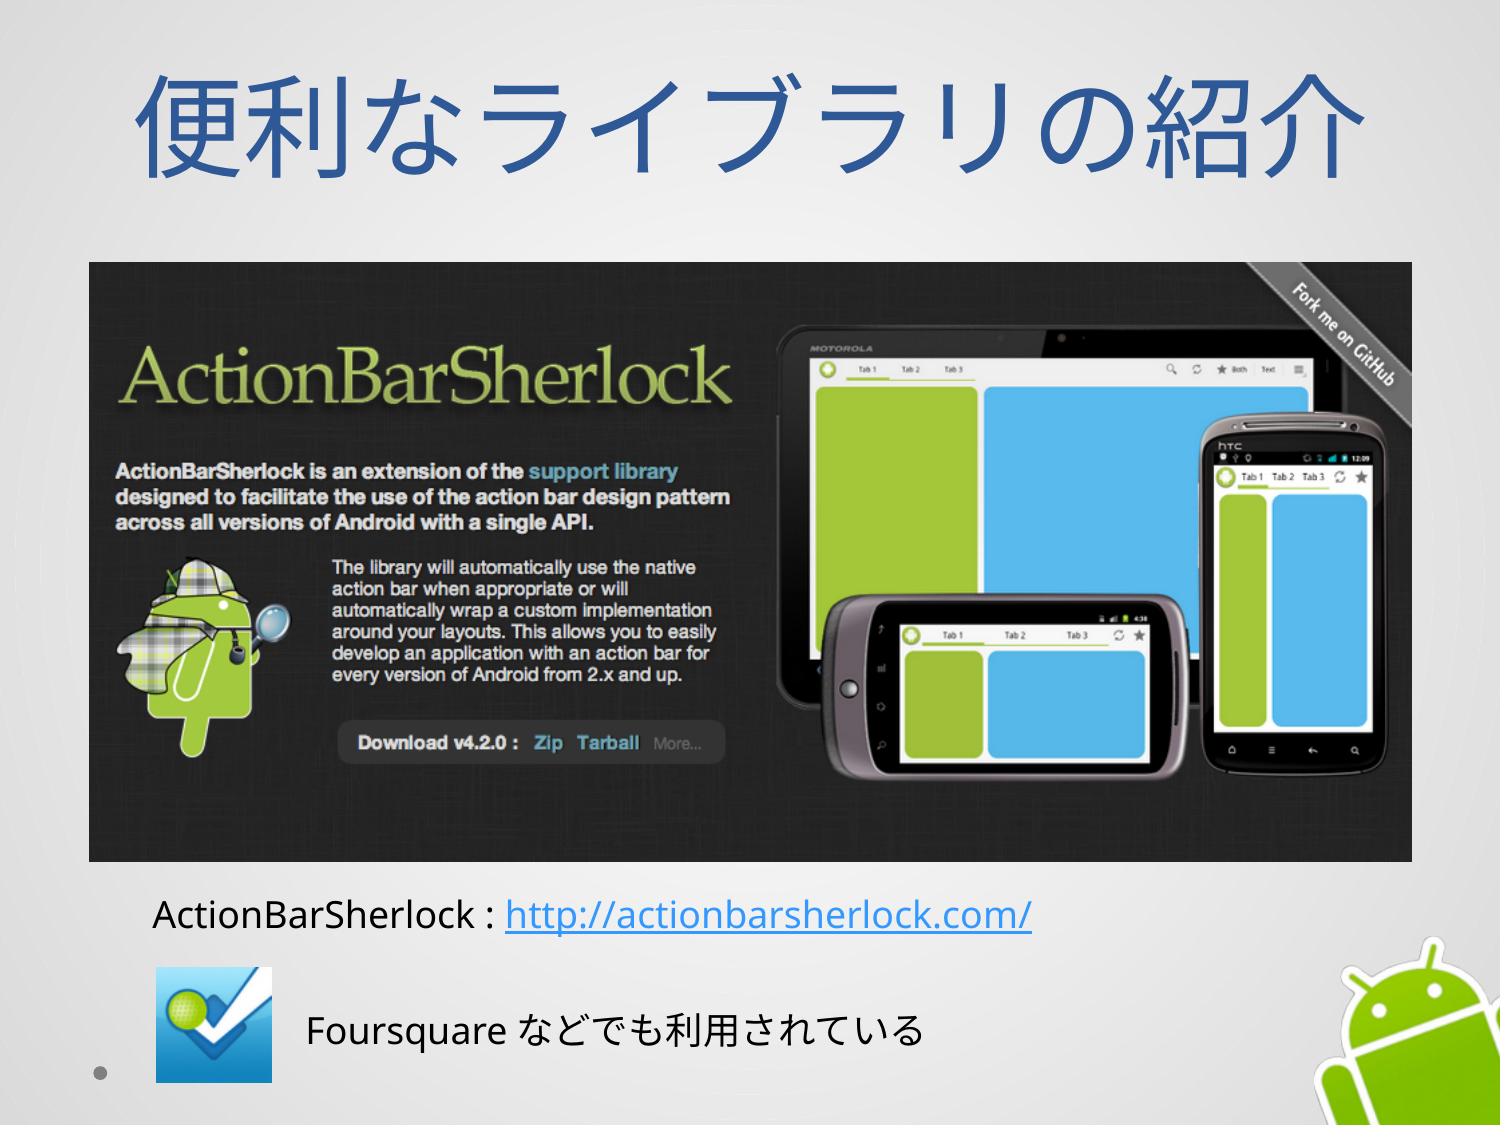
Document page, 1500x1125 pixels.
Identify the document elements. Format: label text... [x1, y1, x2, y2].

text_box Foursquareなどでも利用されている [290, 999, 942, 1060]
picture [156, 967, 272, 1084]
text_box ActionBarSherlock : http://actionbarsherlock.com/ [137, 883, 1048, 949]
title 便利なライブラリの紹介 [75, 0, 1425, 263]
picture [89, 262, 1413, 862]
